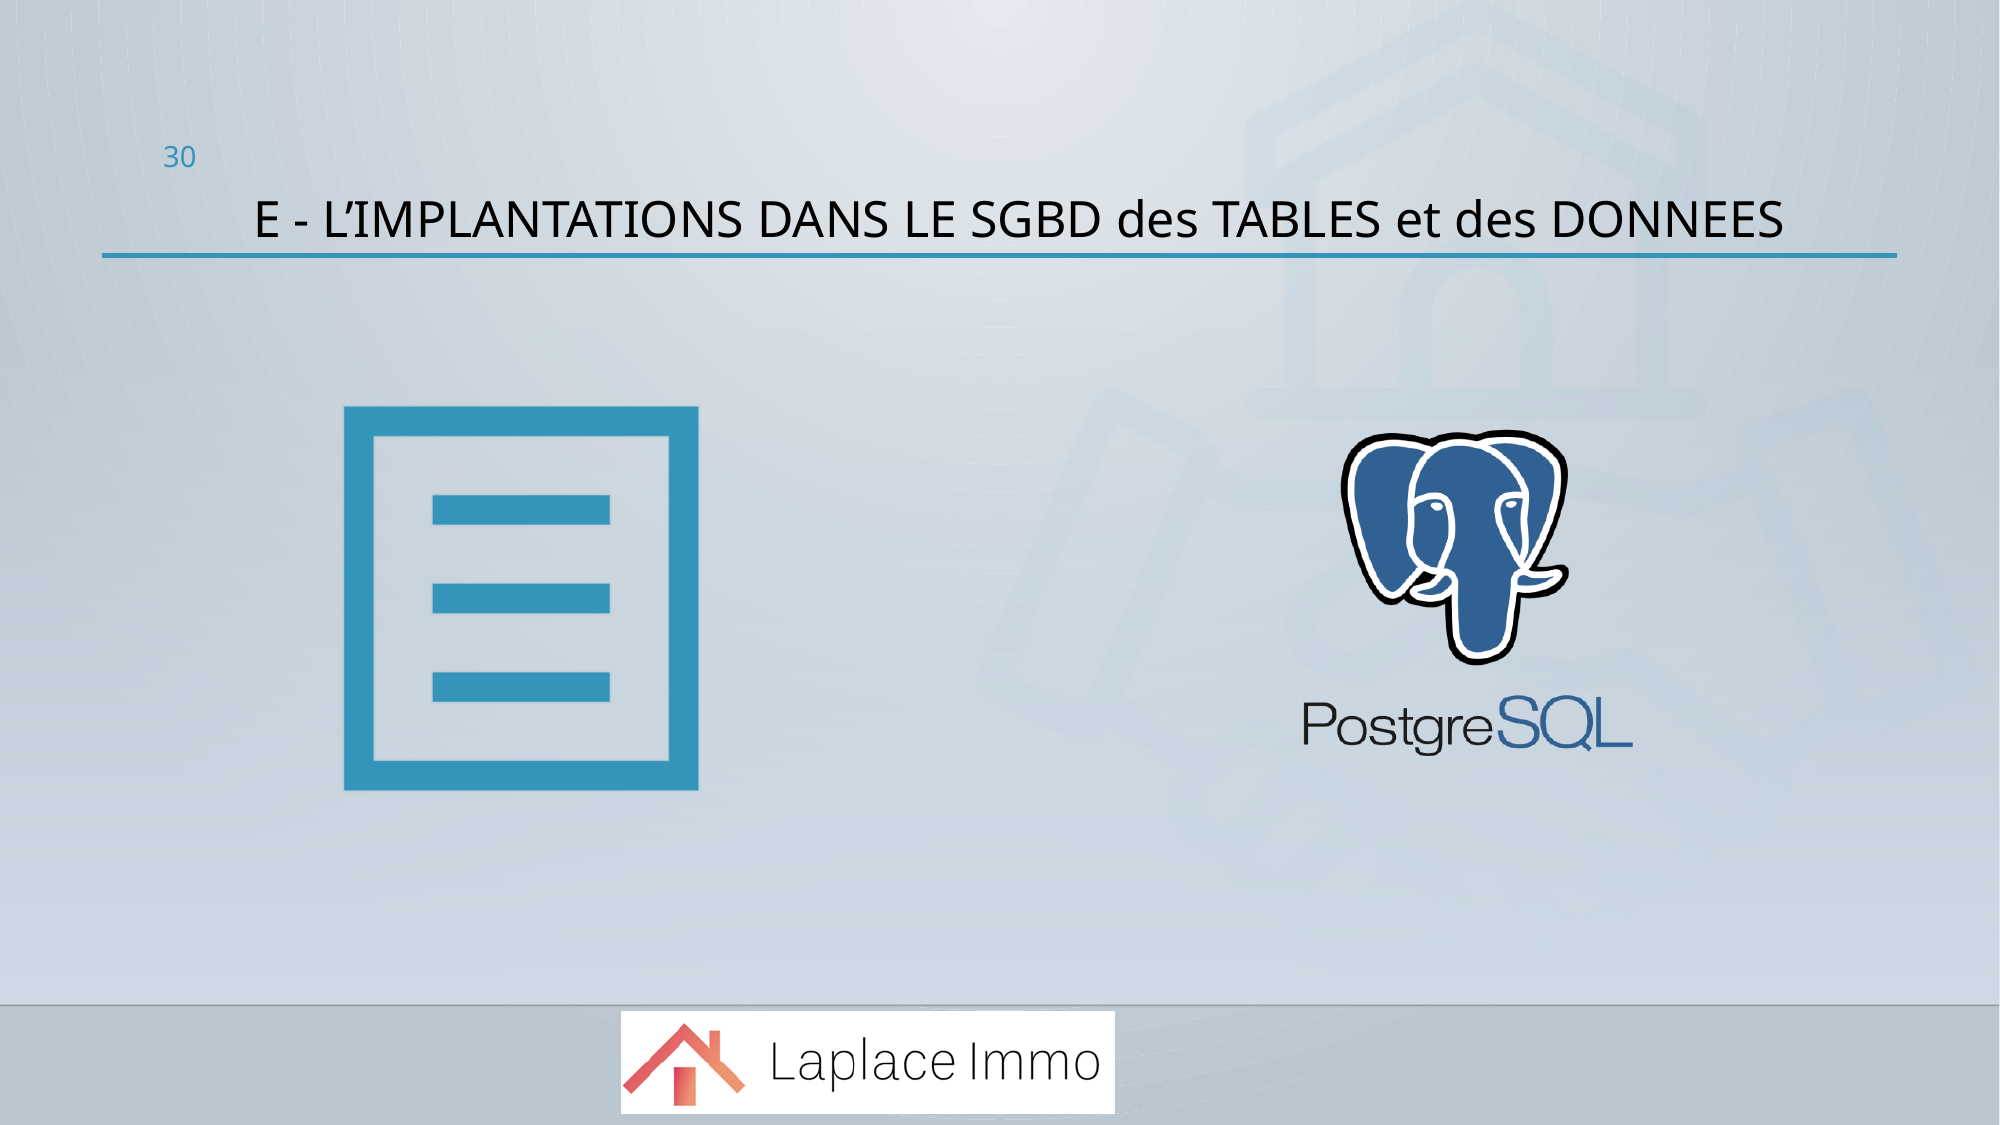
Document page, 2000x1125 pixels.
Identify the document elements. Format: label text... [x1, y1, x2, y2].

title E - L’IMPLANTATIONS DANS LE SGBD des TABLES et des DONNEES [238, 131, 1813, 305]
picture [1271, 373, 1655, 799]
slide_number 30 [78, 131, 212, 214]
picture [237, 330, 805, 897]
picture [621, 1011, 1115, 1114]
